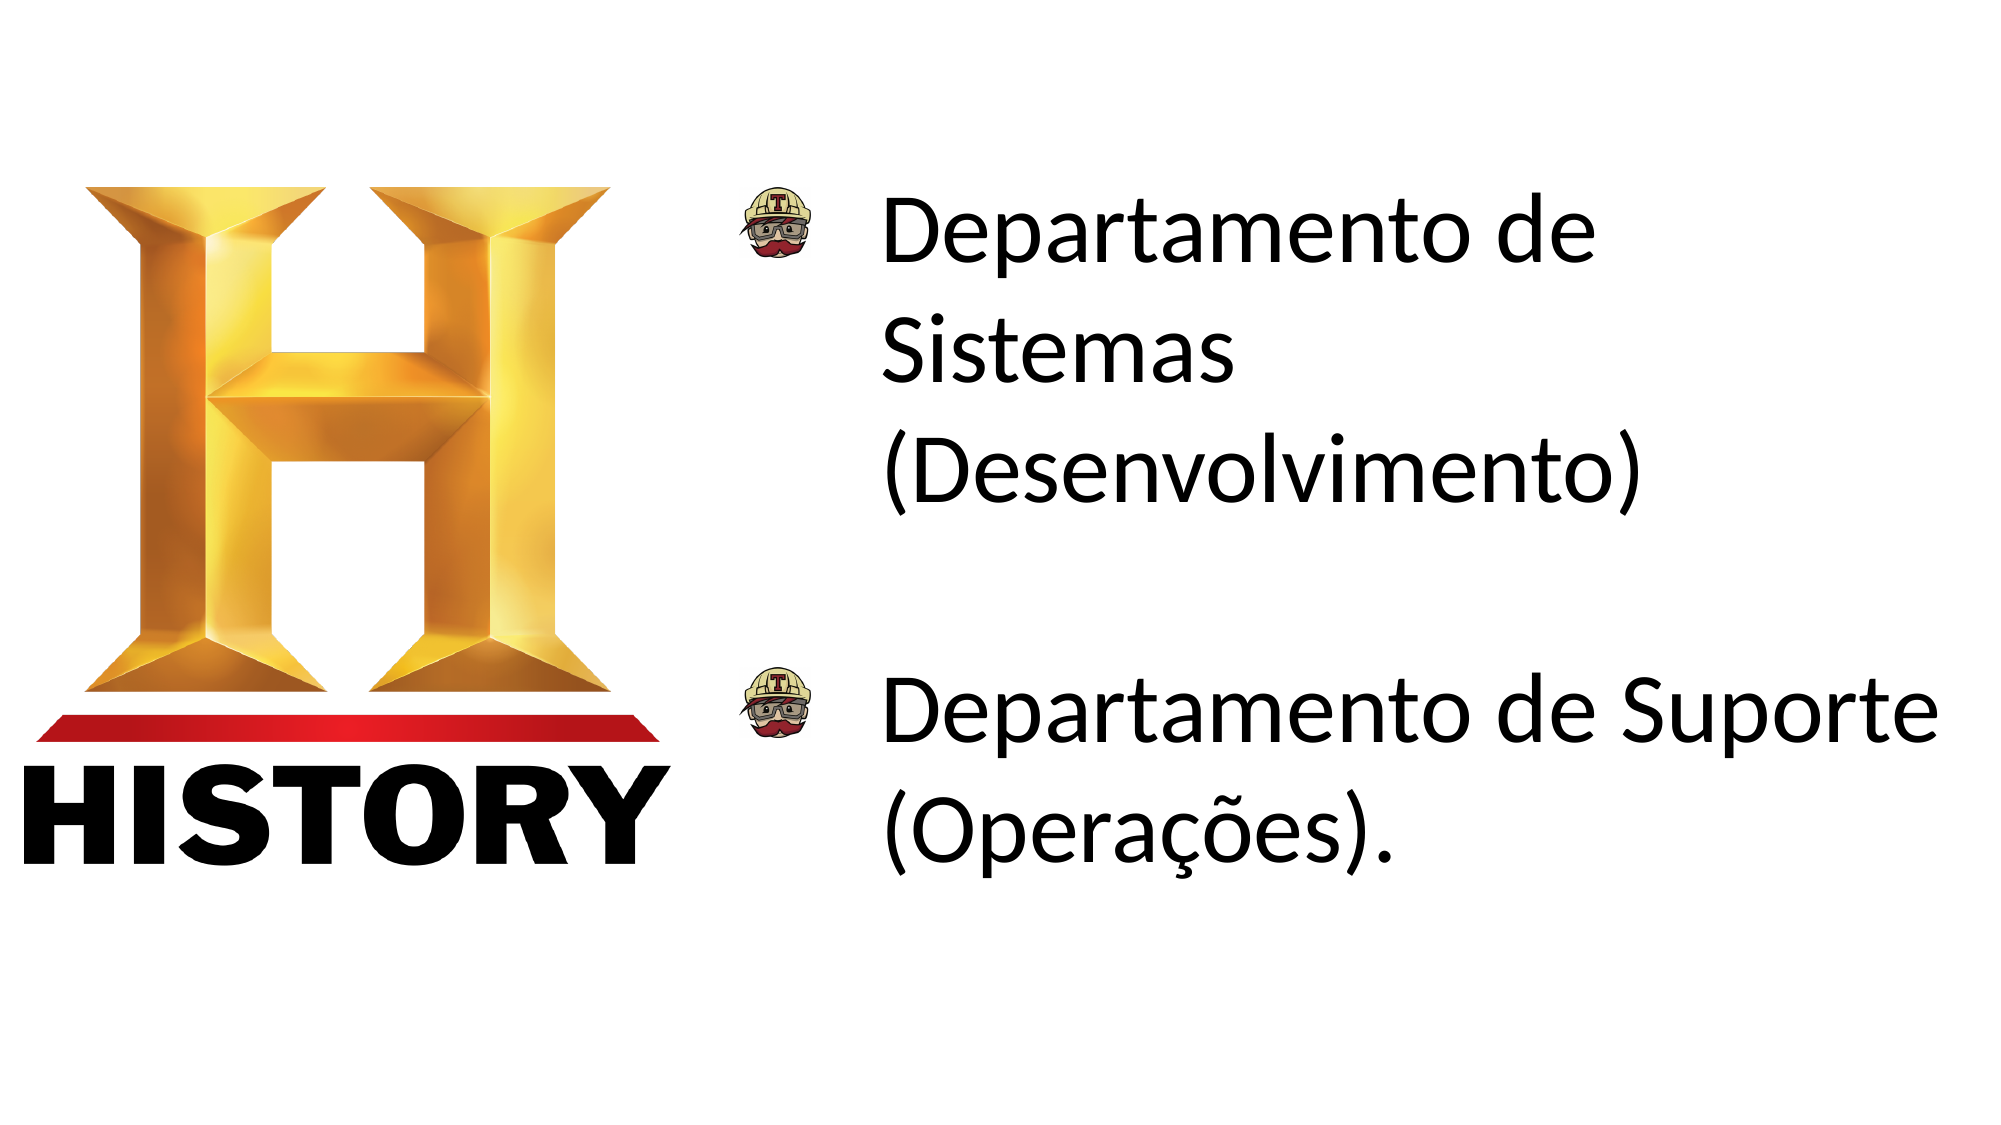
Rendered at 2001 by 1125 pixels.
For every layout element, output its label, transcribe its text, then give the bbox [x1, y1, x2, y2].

picture [24, 187, 671, 866]
picture [739, 187, 811, 258]
picture [739, 667, 811, 738]
text_box Departamento de Sistemas (Desenvolvimento) Departamento de Suporte (Operações). [650, 155, 1976, 890]
